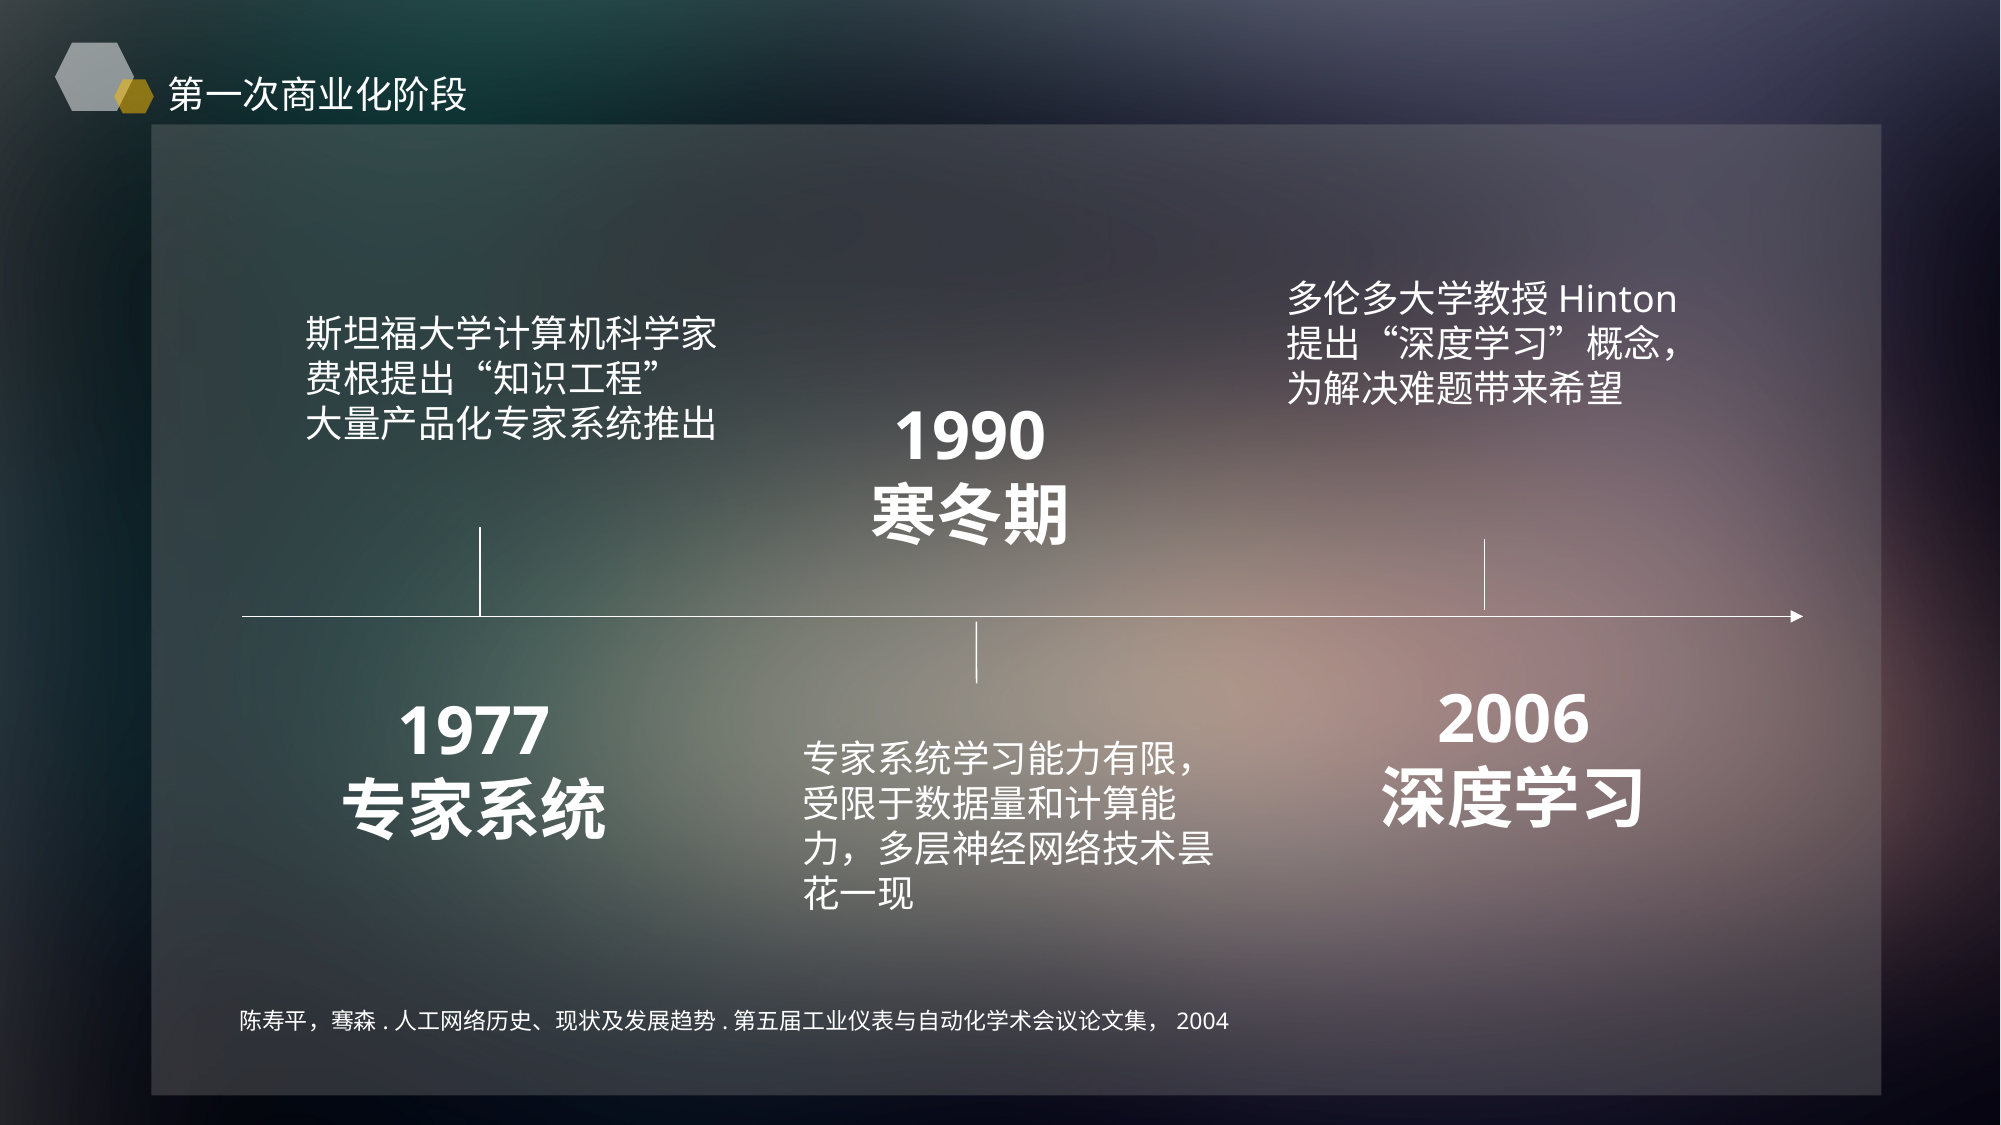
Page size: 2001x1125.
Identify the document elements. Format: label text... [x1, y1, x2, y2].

text_box [151, 124, 1882, 1096]
text_box 2006 深度学习 [1283, 668, 1745, 769]
text_box 多伦多大学教授Hinton提出“深度学习”概念，为解决难题带来希望 [1271, 267, 1721, 417]
text_box 第一次商业化阶段 [153, 63, 483, 124]
text_box 陈寿平，骞森.人工网络历史、现状及发展趋势.第五届工业仪表与自动化学术会议论文集，2004 [224, 999, 1244, 1042]
text_box 1977 专家系统 [244, 680, 705, 781]
picture [0, 0, 2001, 1125]
text_box 专家系统学习能力有限，受限于数据量和计算能力，多层神经网络技术昙花一现 [787, 727, 1237, 923]
text_box [54, 42, 135, 111]
text_box 1990 寒冬期 [740, 385, 1201, 486]
text_box [114, 79, 153, 114]
text_box 斯坦福大学计算机科学家费根提出“知识工程” 大量产品化专家系统推出 [291, 302, 741, 453]
